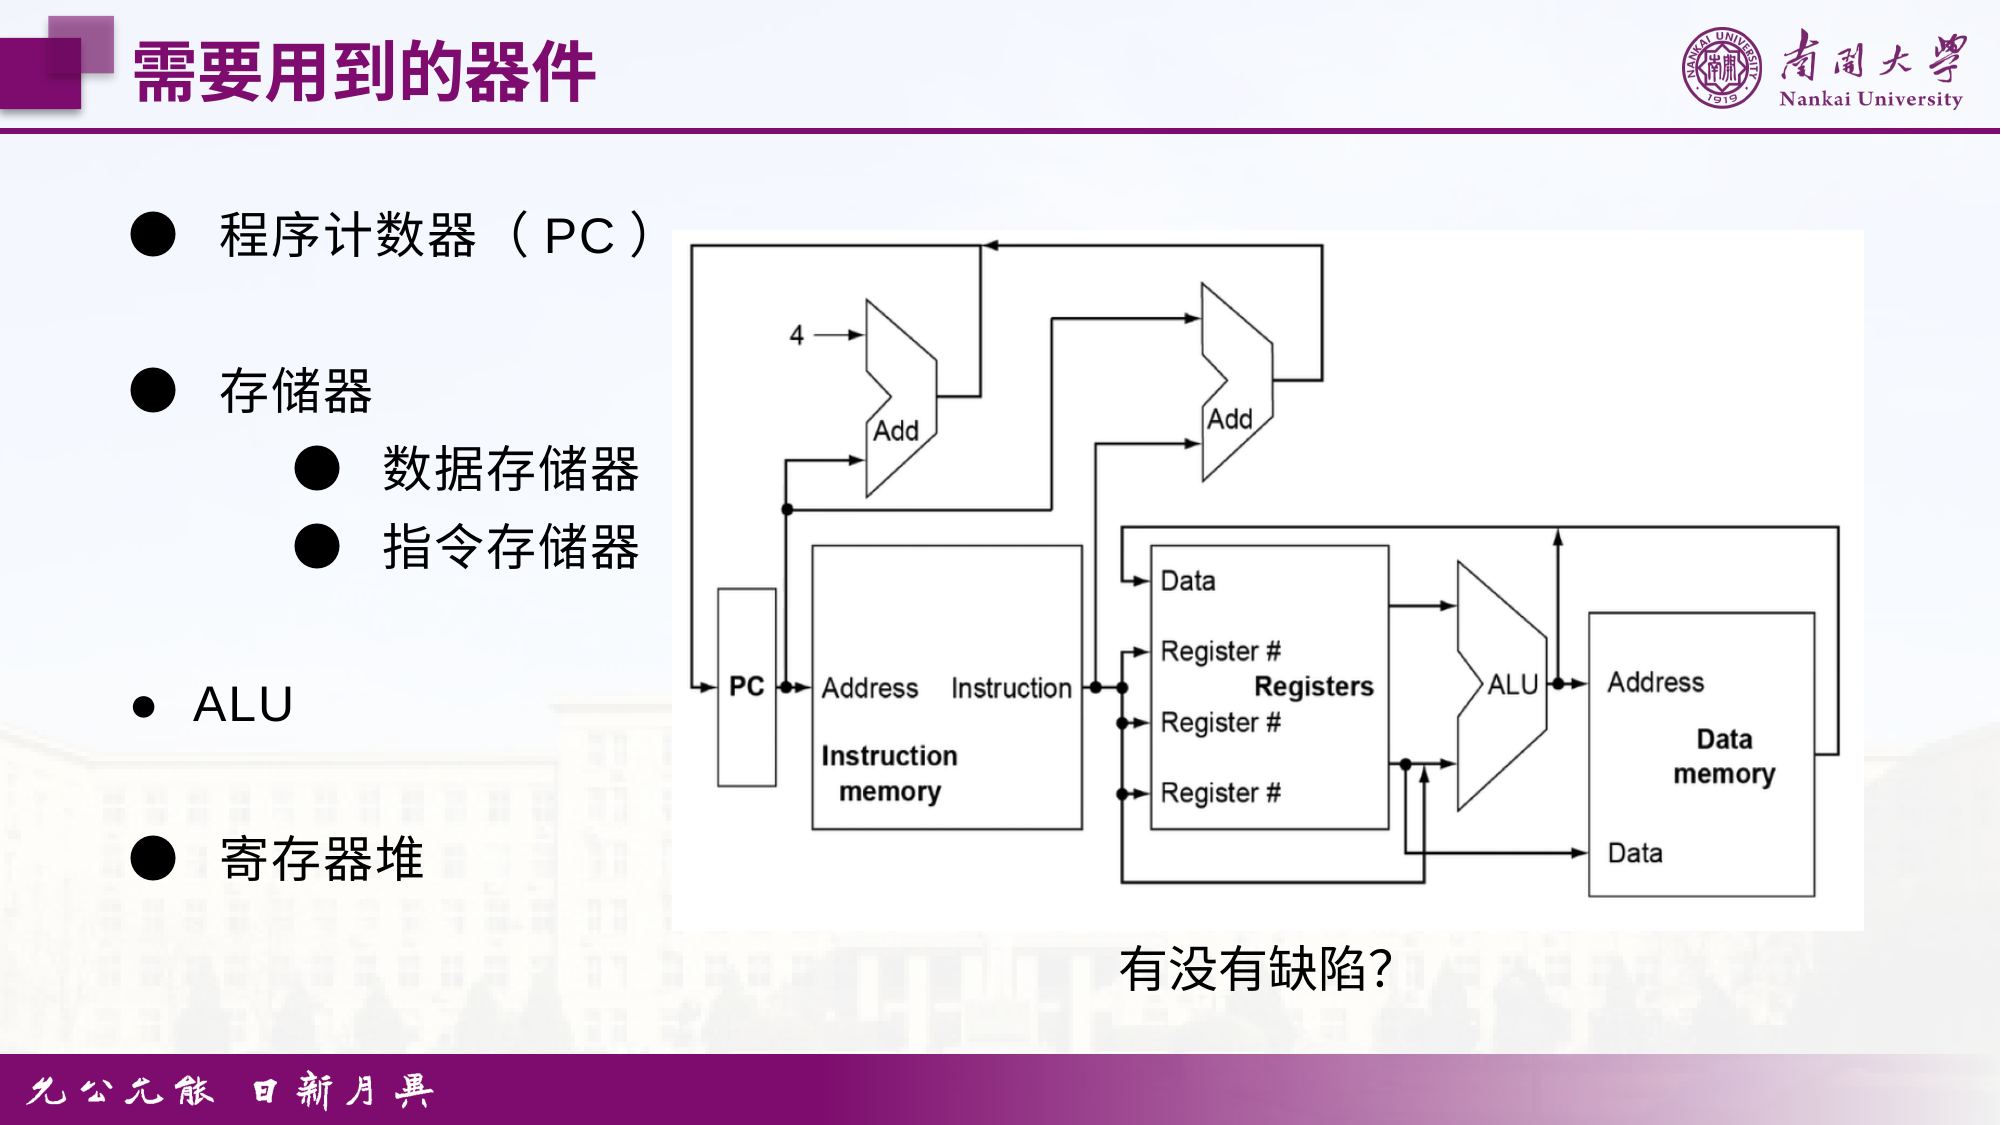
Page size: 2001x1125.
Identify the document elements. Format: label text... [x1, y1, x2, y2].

picture [22, 1059, 438, 1120]
picture [672, 230, 1864, 931]
text_box 有没有缺陷？ [1103, 931, 1434, 1006]
text_box 需要用到的器件 [116, 22, 614, 117]
text_box ● 程序计数器（PC） ● 存储器 ● 数据存储器 ● 指令存储器 ● ALU ● 寄存器堆 [114, 178, 1881, 895]
